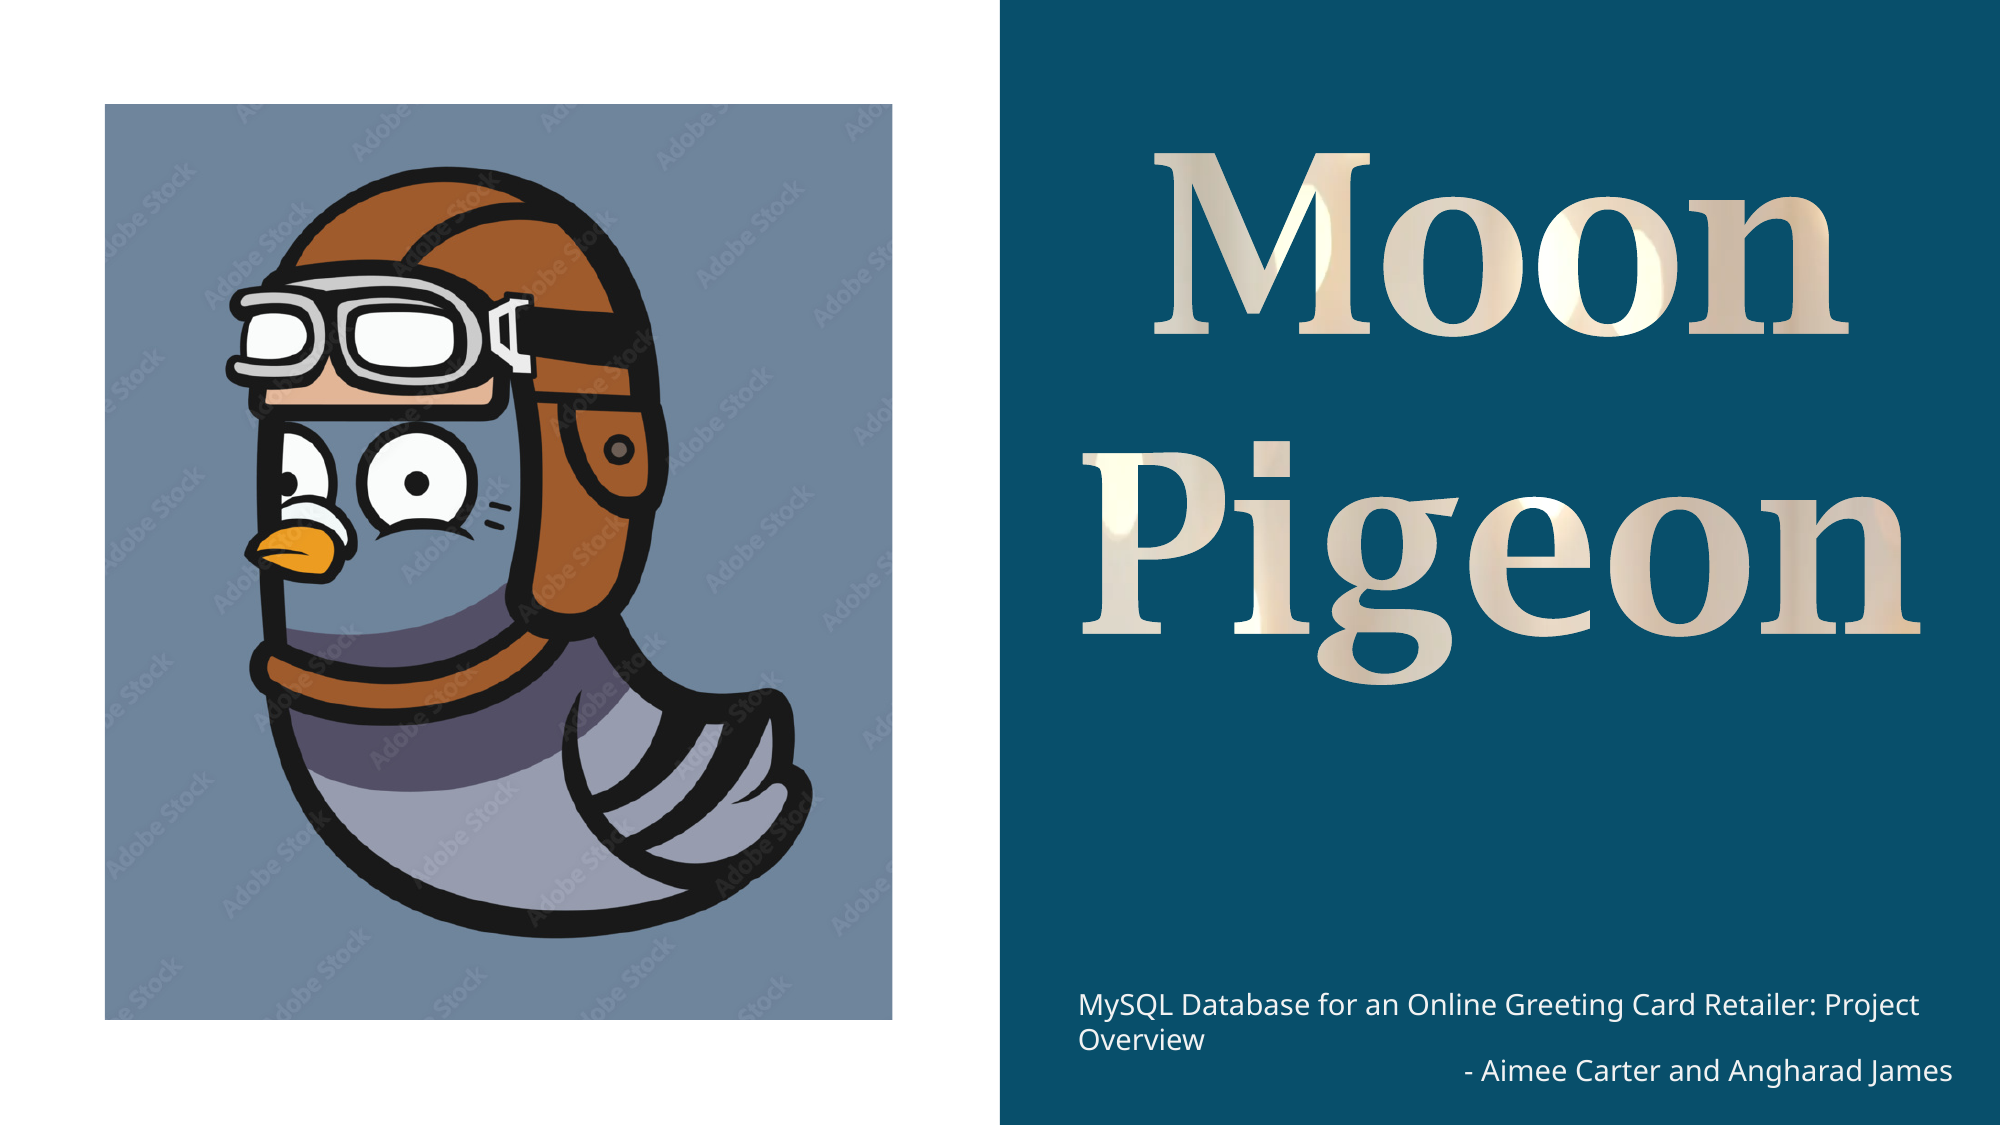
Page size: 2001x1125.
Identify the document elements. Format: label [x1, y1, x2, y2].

text_box [999, 0, 2000, 1125]
picture [104, 103, 893, 1020]
